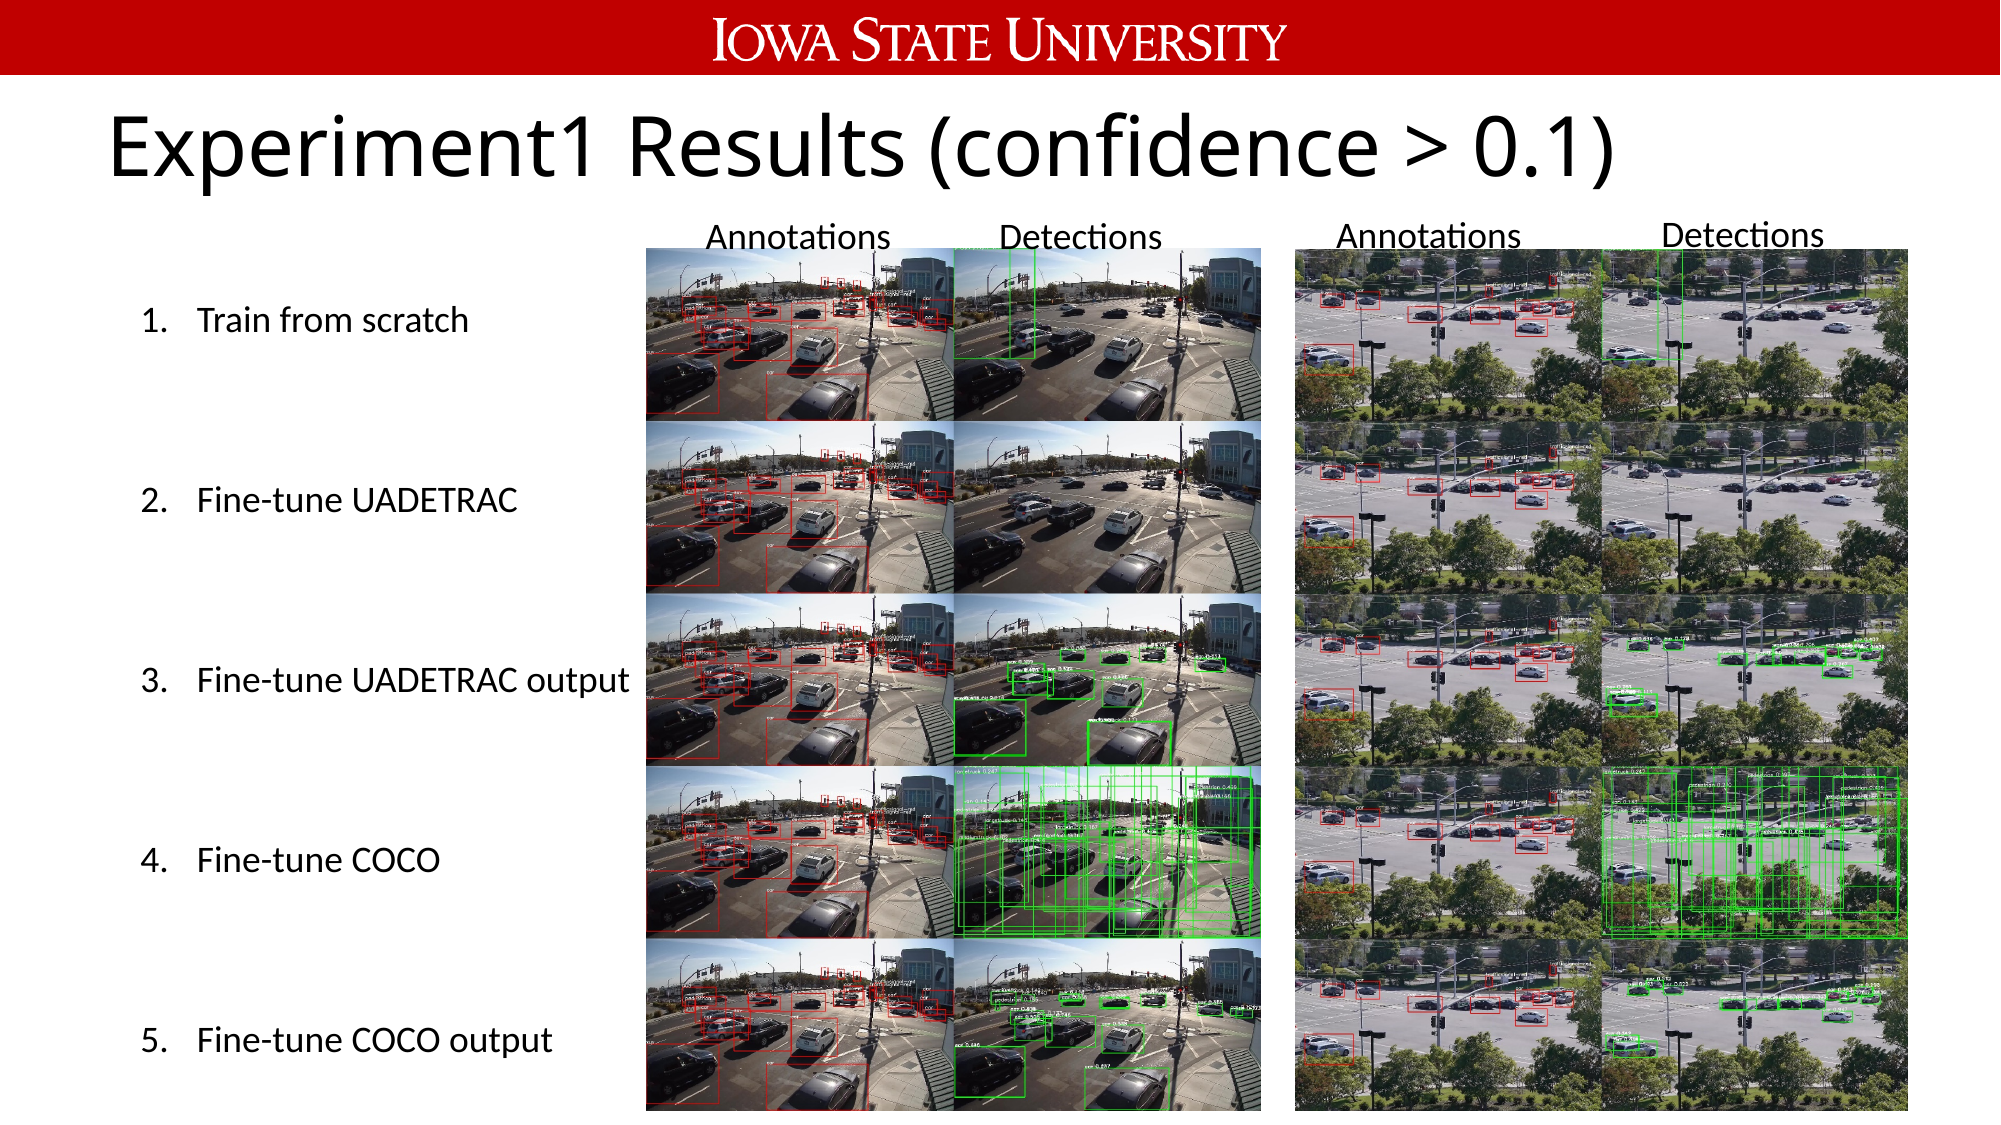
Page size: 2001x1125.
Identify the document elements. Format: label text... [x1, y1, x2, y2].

text_box Annotations [1321, 204, 1537, 249]
text_box Annotations [690, 204, 907, 248]
picture [646, 248, 1261, 1111]
picture [1294, 249, 1908, 1111]
text_box Train from scratch Fine-tune UADETRAC Fine-tune UADETRAC output Fine-tune COCO Fine-tune COCO output [125, 287, 646, 1113]
title Experiment1 Results (confidence > 0.1) [91, 75, 1817, 259]
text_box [0, 0, 2000, 75]
text_box Detections [1646, 202, 1840, 249]
text_box Detections [984, 204, 1178, 248]
